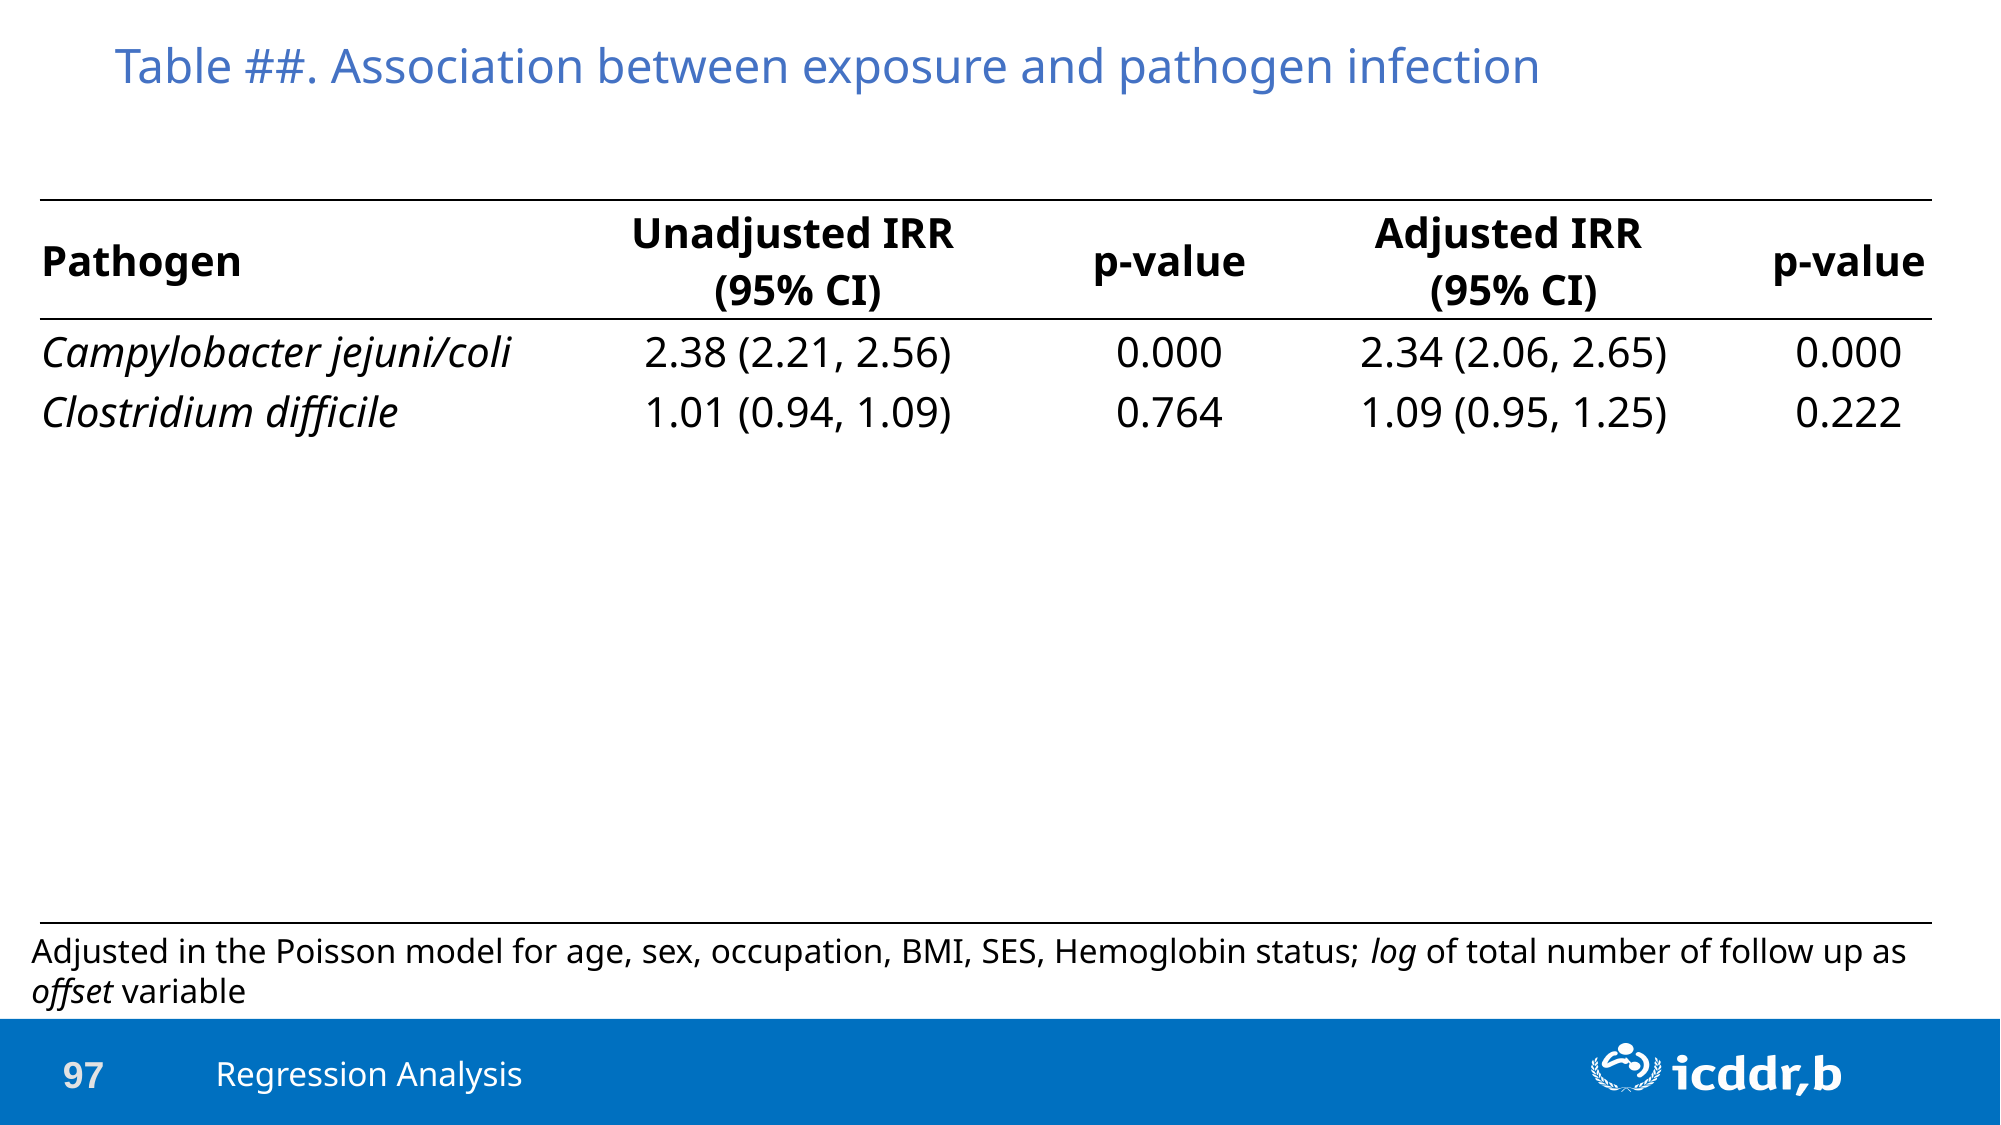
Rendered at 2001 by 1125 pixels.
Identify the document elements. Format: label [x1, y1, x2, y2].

picture [1591, 1043, 1841, 1096]
list [99, 35, 1843, 130]
text_box [16, 922, 1947, 1018]
table_cell [40, 320, 1932, 922]
table_header [40, 201, 1932, 318]
